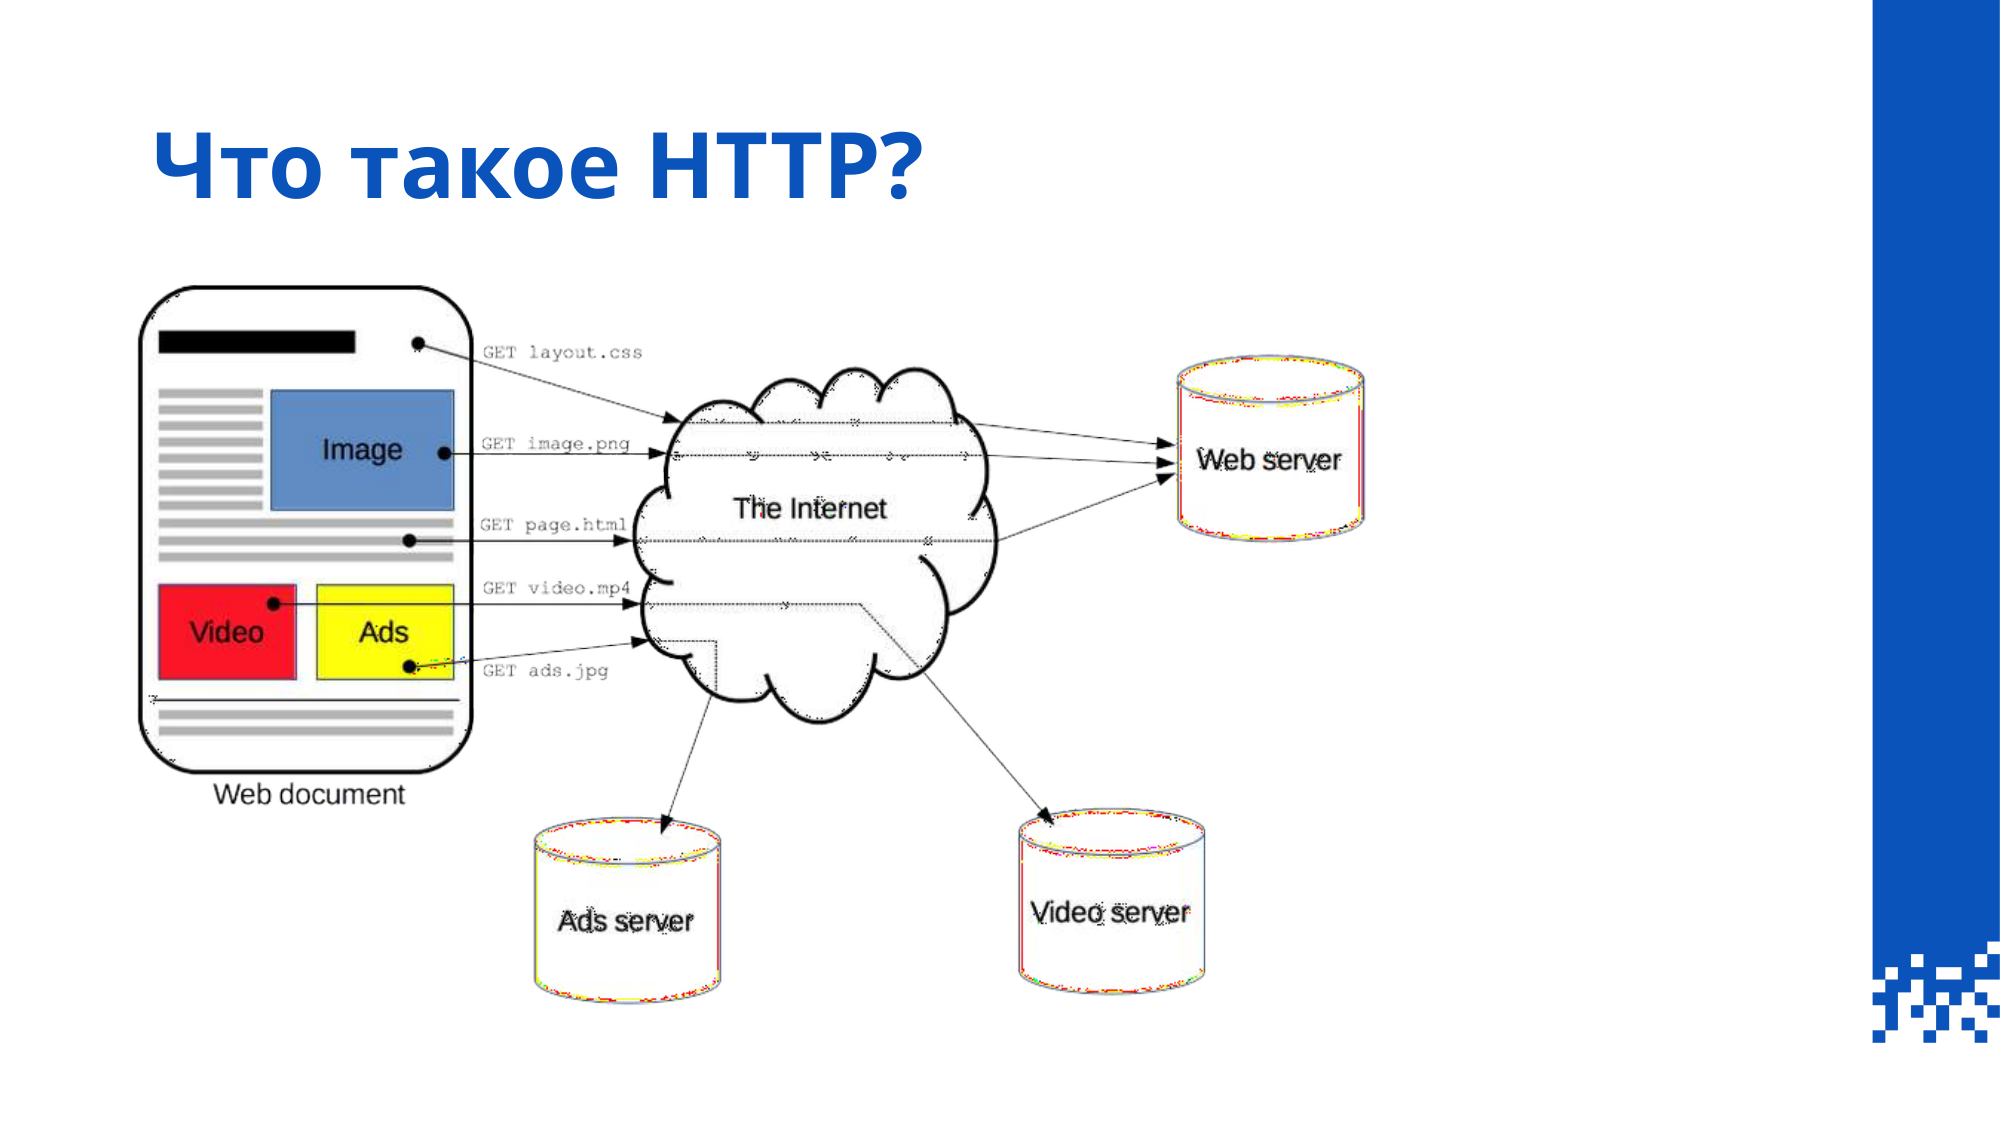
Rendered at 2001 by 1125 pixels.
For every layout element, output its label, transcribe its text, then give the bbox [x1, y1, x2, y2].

title Что такое HTTP? [137, 59, 1863, 278]
picture [137, 284, 1366, 1006]
picture [1872, 0, 2000, 1043]
